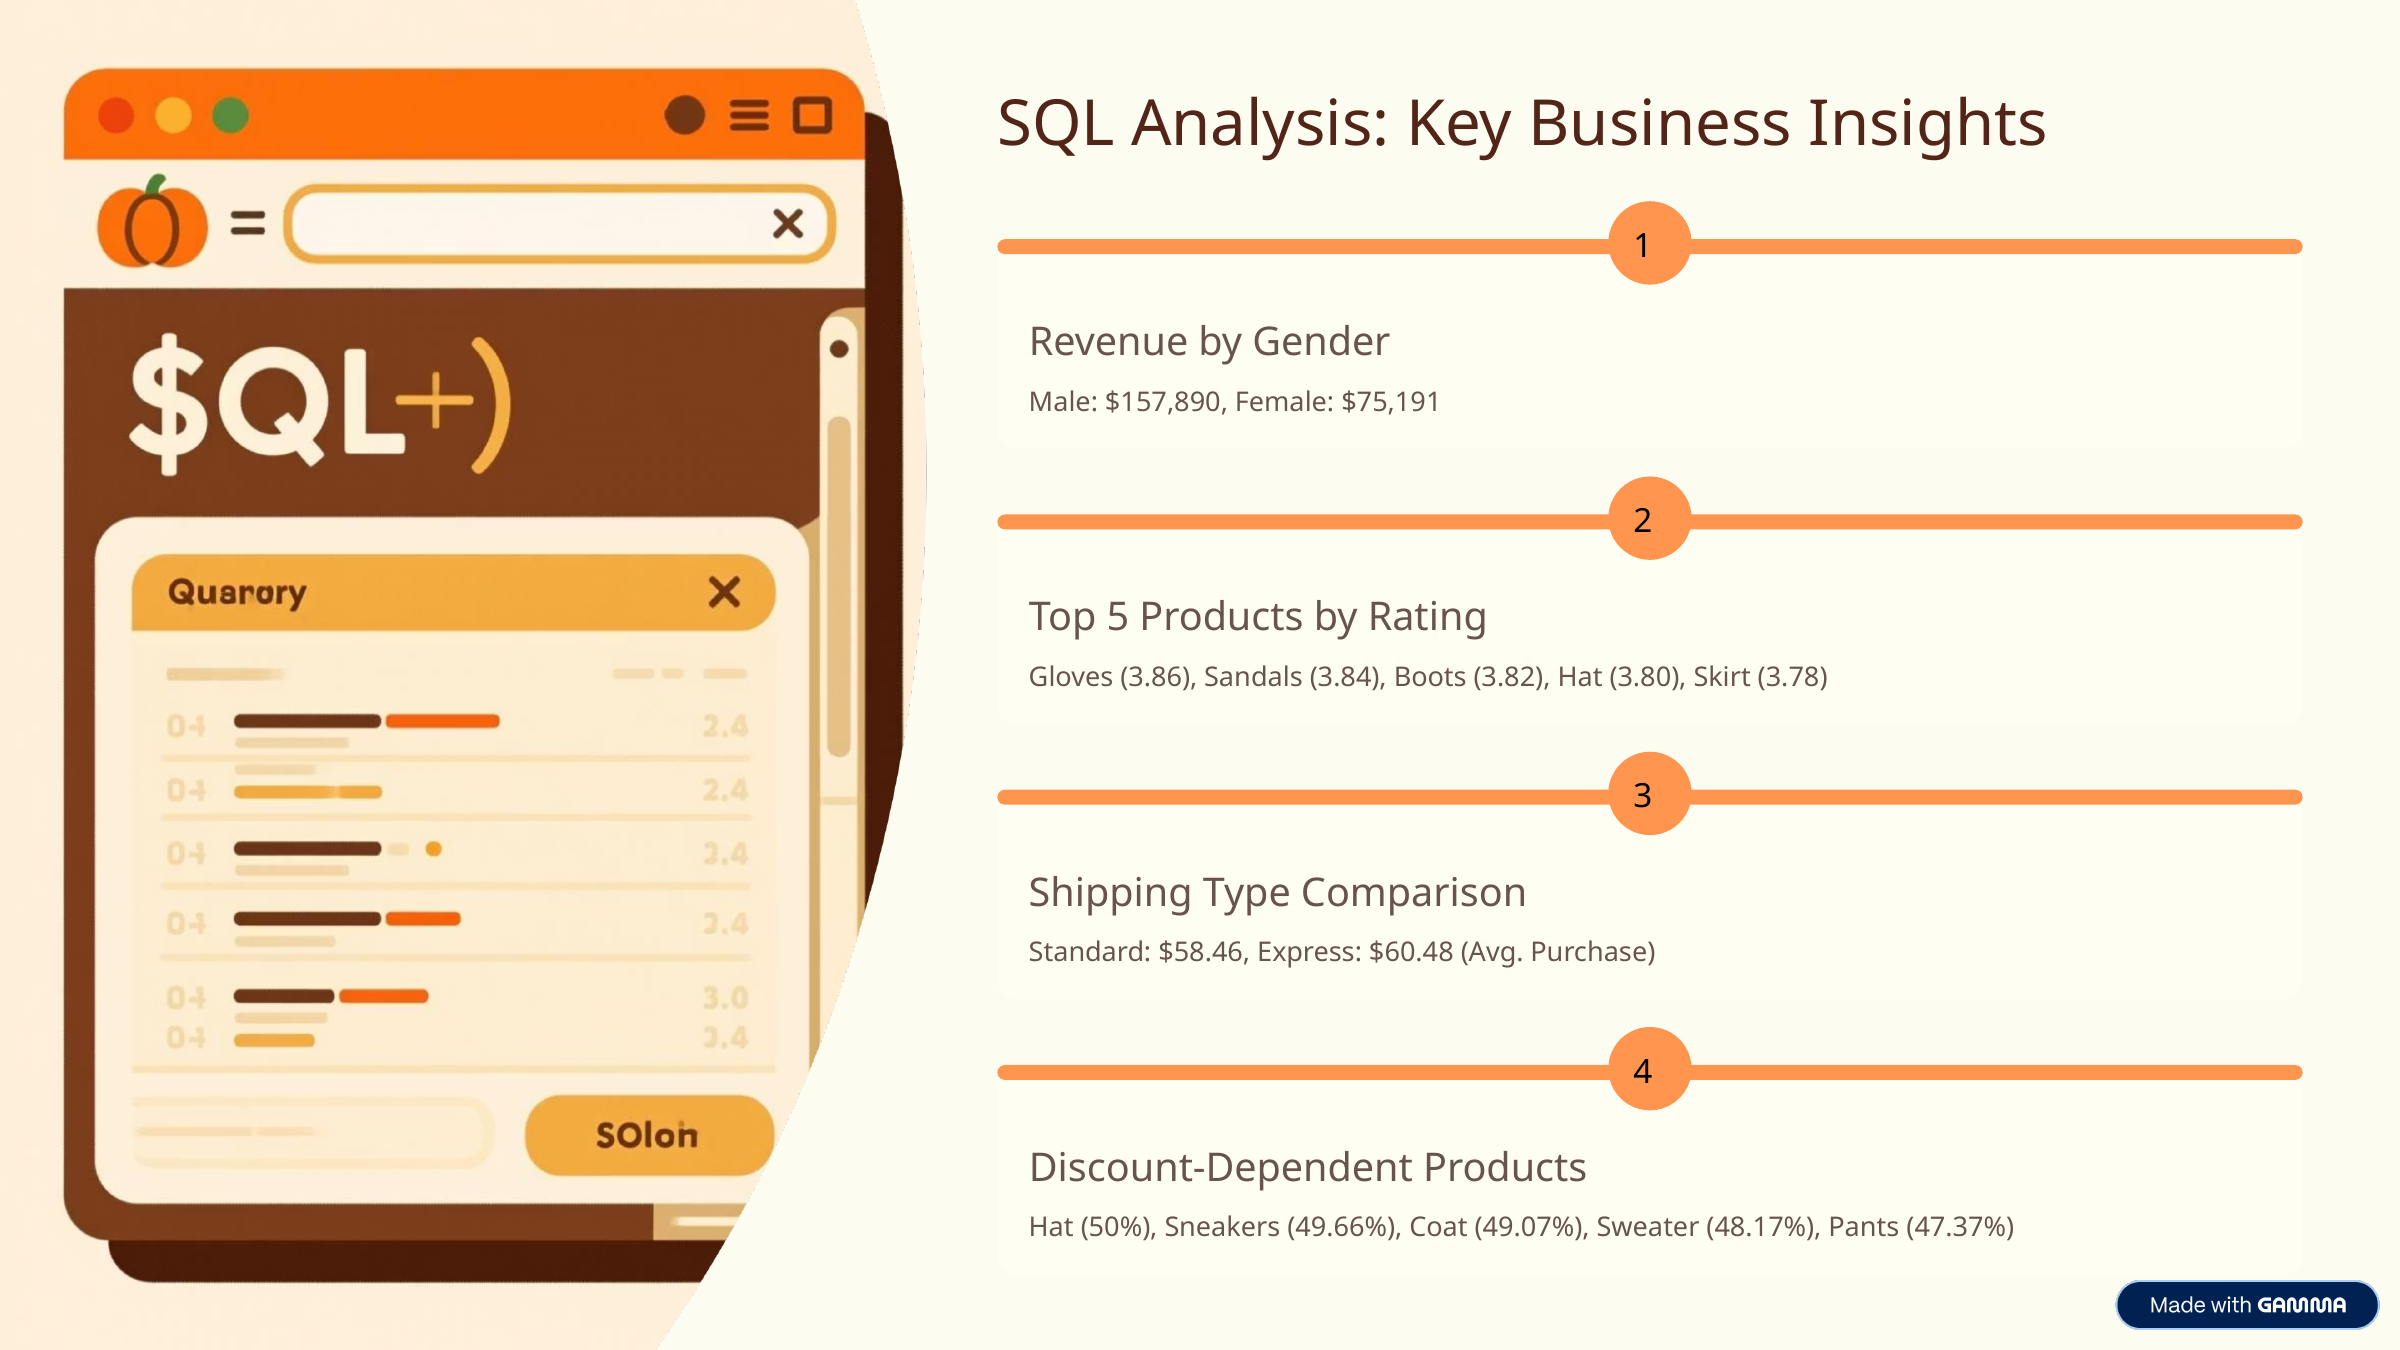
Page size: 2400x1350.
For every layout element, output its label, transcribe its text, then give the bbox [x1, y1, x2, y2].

text_box [997, 1064, 1609, 1080]
text_box Discount-Dependent Products [1028, 1138, 1573, 1191]
text_box Standard: $58.46, Express: $60.48 (Avg. Purchase) [1028, 931, 2272, 968]
picture [0, 0, 945, 1350]
text_box Revenue by Gender [1028, 312, 1429, 365]
text_box Male: $157,890, Female: $75,191 [1028, 381, 2272, 418]
text_box [997, 789, 1609, 805]
text_box [1608, 751, 1692, 836]
text_box [1691, 514, 2303, 530]
text_box 1 [1633, 221, 1667, 265]
text_box [1691, 1064, 2303, 1080]
text_box Gloves (3.86), Sandals (3.84), Boots (3.82), Hat (3.80), Skirt (3.78) [1028, 656, 2272, 693]
text_box 4 [1633, 1046, 1667, 1091]
text_box Top 5 Products by Rating [1028, 587, 1479, 640]
picture [2106, 1271, 2389, 1339]
text_box 2 [1633, 496, 1667, 540]
text_box [997, 528, 2303, 724]
text_box [997, 514, 1609, 530]
text_box [1608, 201, 1692, 285]
text_box [997, 803, 2303, 1000]
text_box [997, 253, 2303, 449]
text_box [1608, 1026, 1692, 1111]
text_box Shipping Type Comparison [1028, 862, 1508, 915]
text_box [997, 239, 1609, 255]
text_box [1691, 239, 2303, 255]
text_box SQL Analysis: Key Business Insights [997, 76, 1966, 160]
text_box [1691, 789, 2303, 805]
text_box [997, 1078, 2303, 1275]
text_box Hat (50%), Sneakers (49.66%), Coat (49.07%), Sweater (48.17%), Pants (47.37%) [1028, 1206, 2272, 1243]
text_box [1608, 476, 1692, 560]
text_box 3 [1633, 771, 1667, 816]
